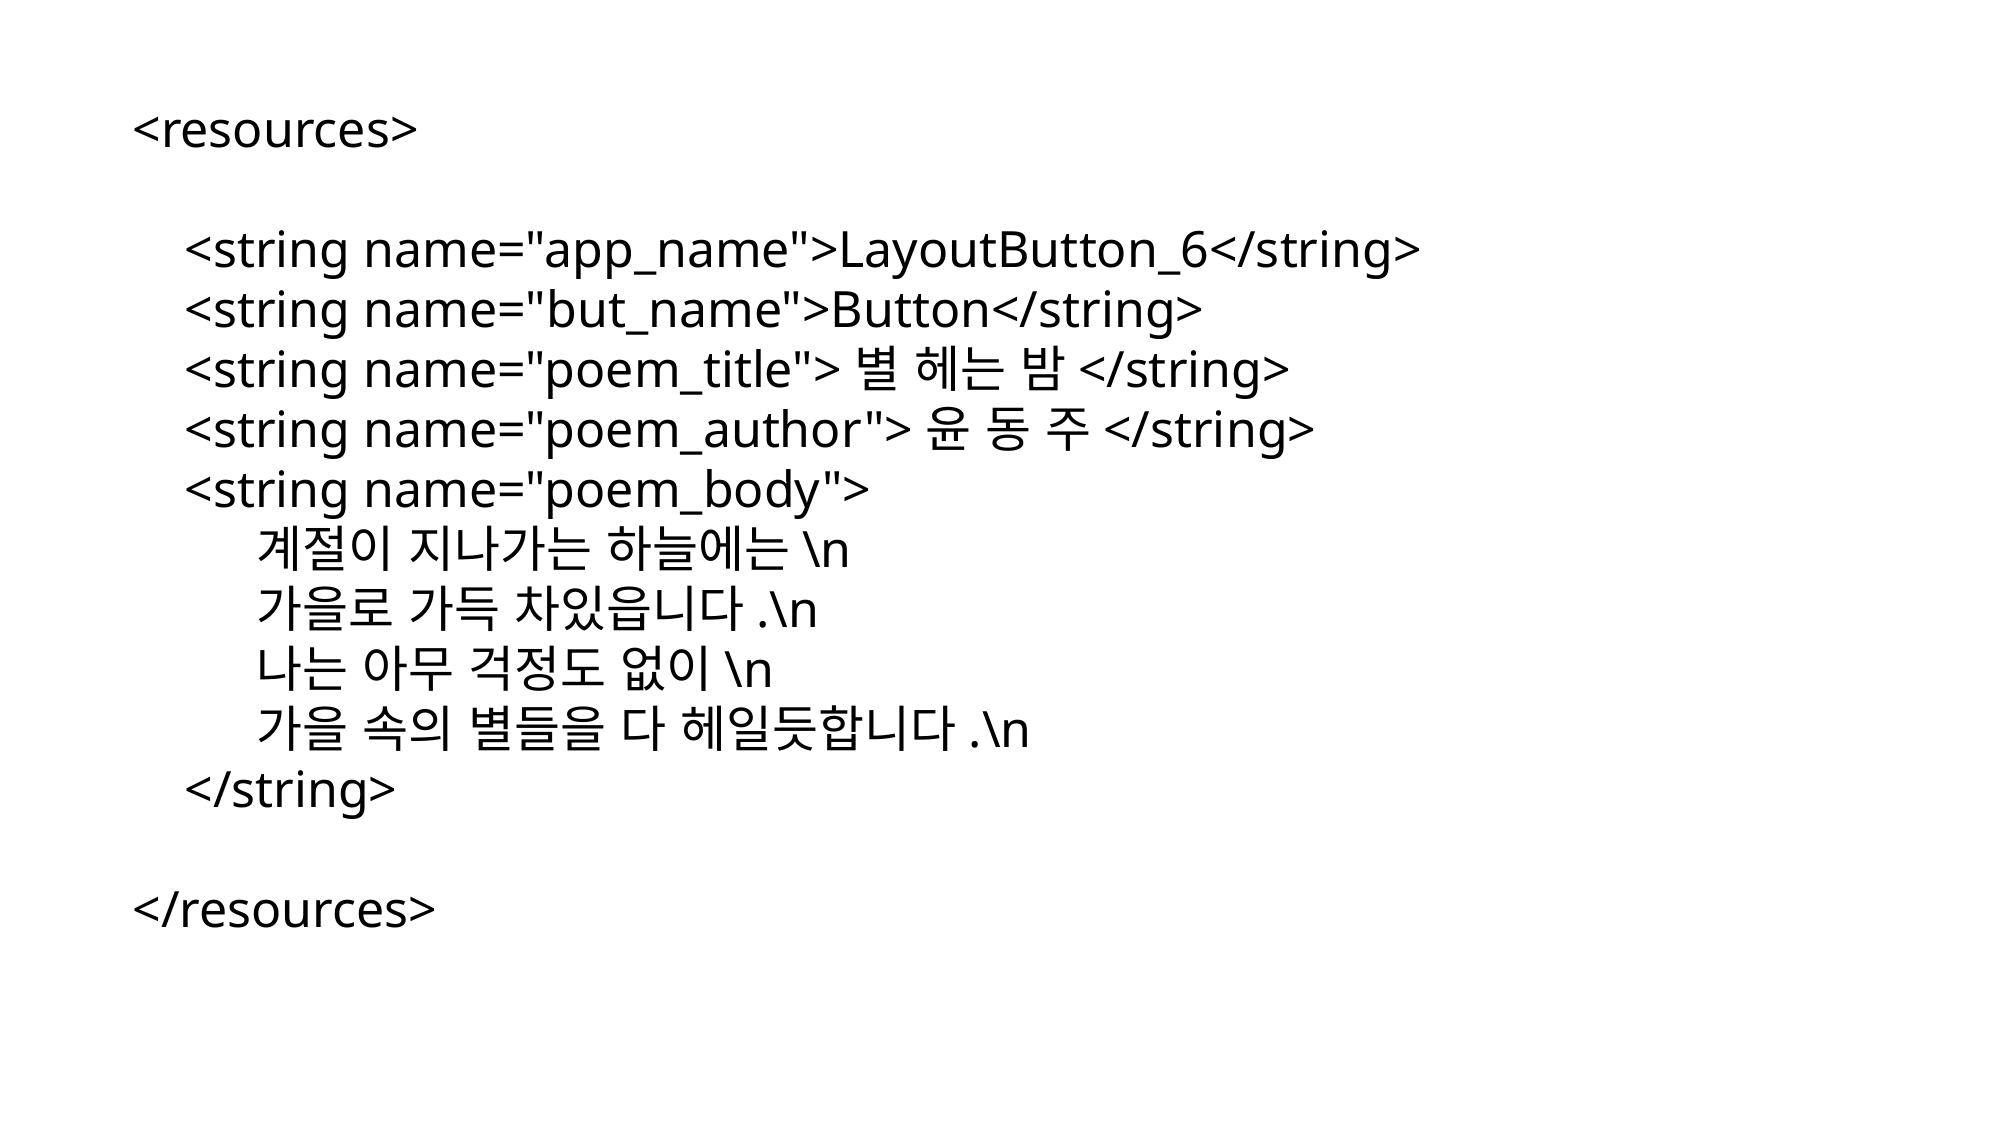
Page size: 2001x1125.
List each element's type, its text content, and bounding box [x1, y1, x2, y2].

text_box <resources> <string name="app_name">LayoutButton_6</string> <string name="but_name">Button</string> <string name="poem_title">별 헤는 밤</string> <string name="poem_author">윤 동 주</string> <string name="poem_body"> 계절이 지나가는 하늘에는\n 가을로 가득 차있읍니다.\n 나는 아무 걱정도 없이\n 가을 속의 별들을 다 헤일듯합니다.\n </string> </resources> [117, 90, 1847, 946]
